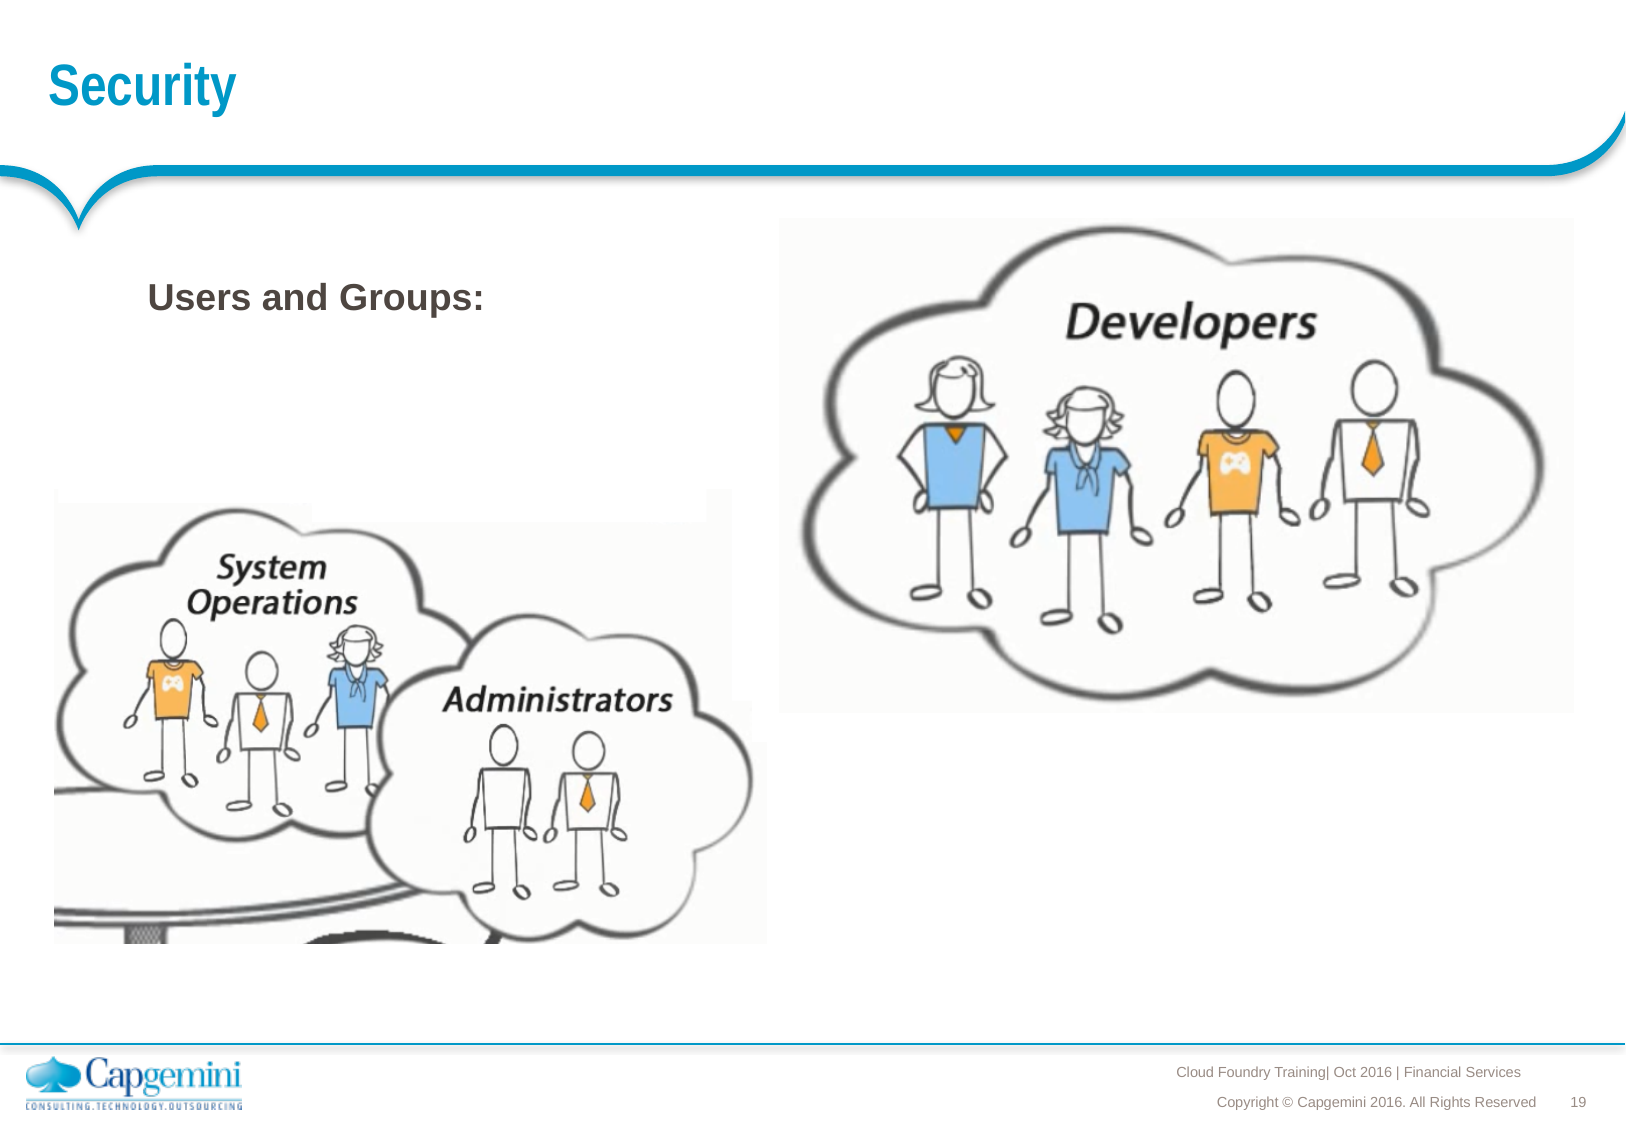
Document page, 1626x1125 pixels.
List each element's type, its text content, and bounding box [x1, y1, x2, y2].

picture [26, 1056, 242, 1110]
title Security [0, 0, 1625, 165]
picture [778, 218, 1574, 713]
picture [54, 489, 767, 944]
text_box Users and Groups: [132, 265, 501, 326]
